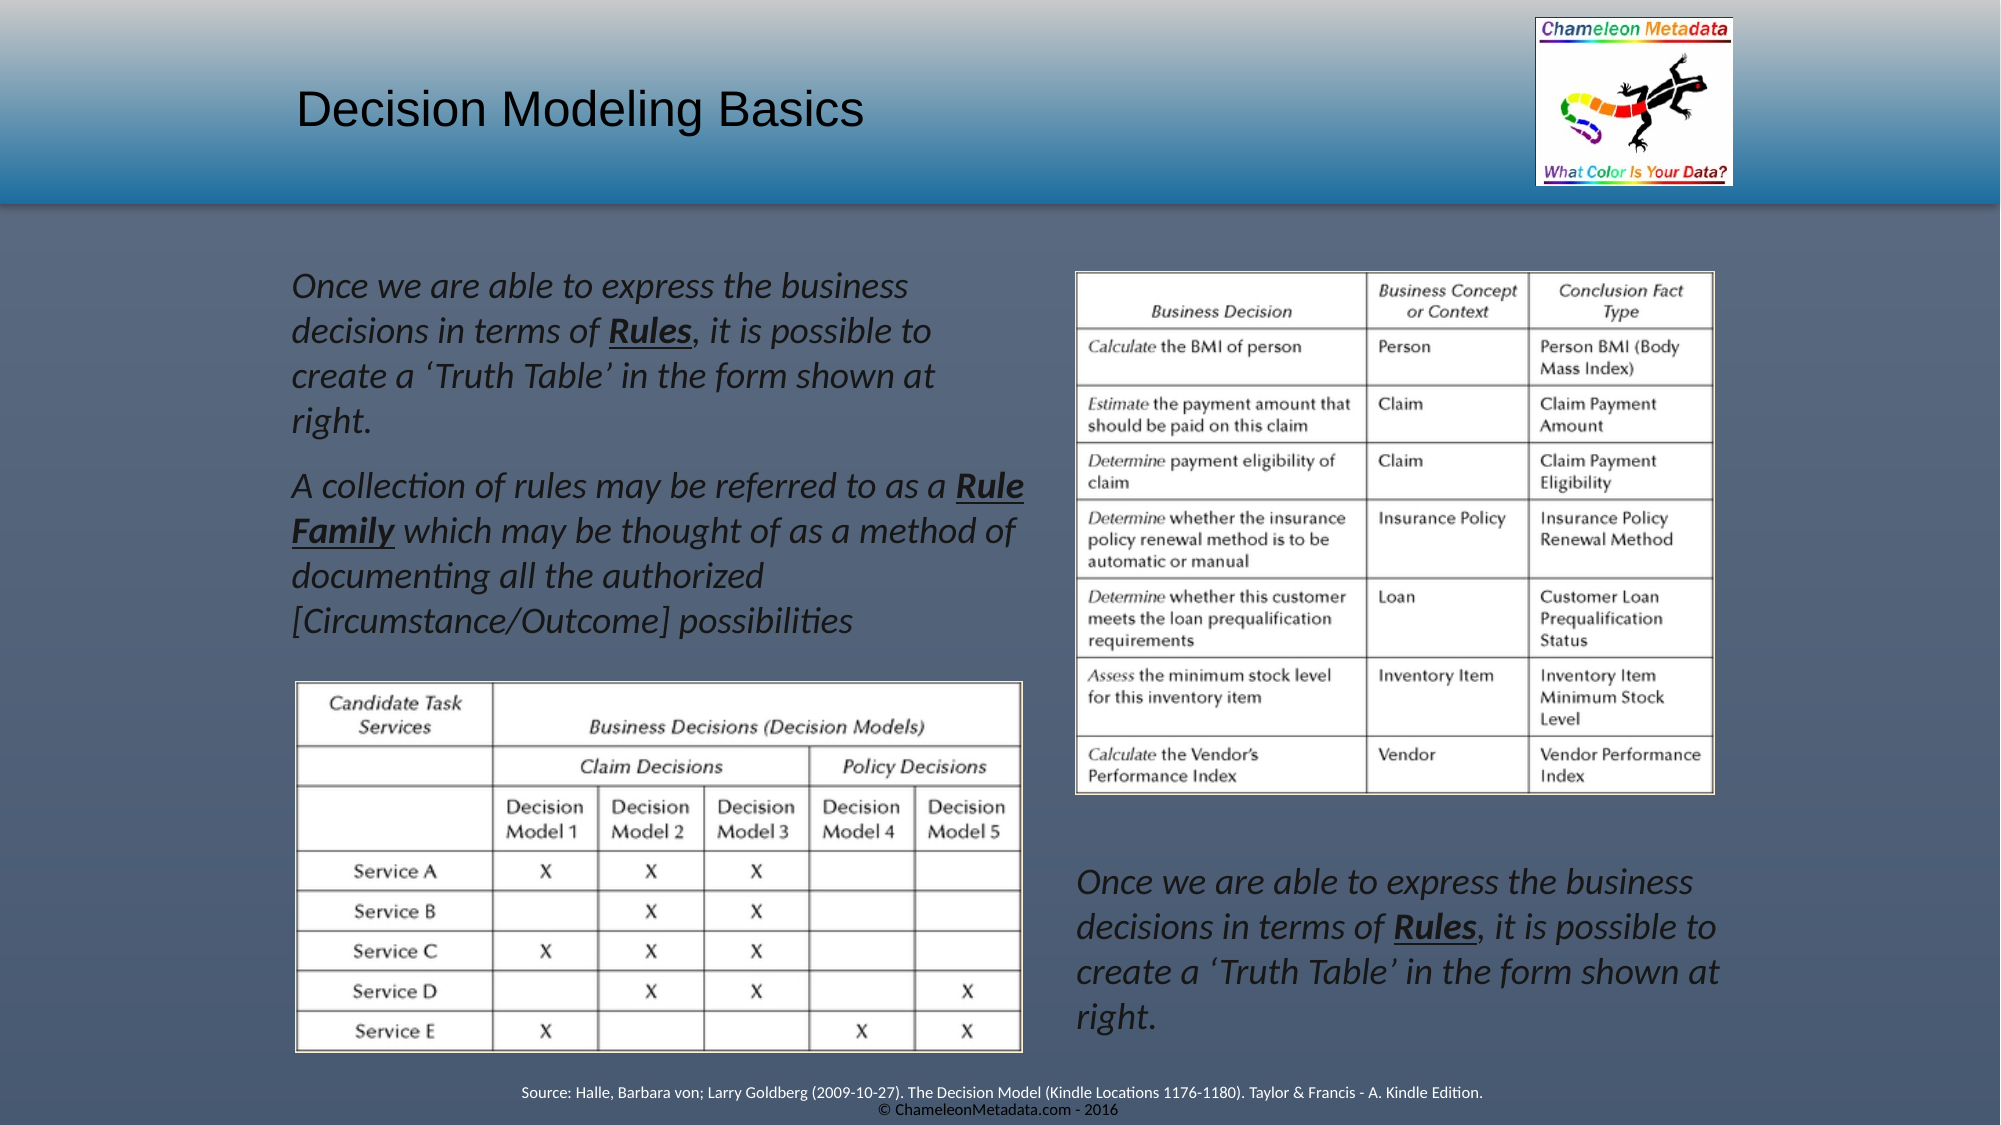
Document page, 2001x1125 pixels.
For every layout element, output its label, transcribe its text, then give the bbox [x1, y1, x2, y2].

title Decision Modeling Basics [281, 64, 1534, 157]
text_box Once we are able to express the business decisions in terms of Rules, it is possible to create a ‘Truth Table’ in the form shown at right. [1061, 850, 1737, 1045]
text_box Source: Halle, Barbara von; Larry Goldberg (2009-10-27). The Decision Model (Kindle Locations 1176-1180). Taylor & Francis - A. Kindle Edition. [295, 1074, 1715, 1109]
picture [1075, 271, 1715, 795]
picture [295, 681, 1023, 1053]
picture [1534, 17, 1733, 186]
text_box Once we are able to express the business decisions in terms of Rules, it is possible to create a ‘Truth Table’ in the form shown at right. A collection of rules may be referred to as a Rule Family which may be thought of as a method of documenting all the authorized [Circumstance/Outcome] possibilities [276, 254, 1041, 669]
